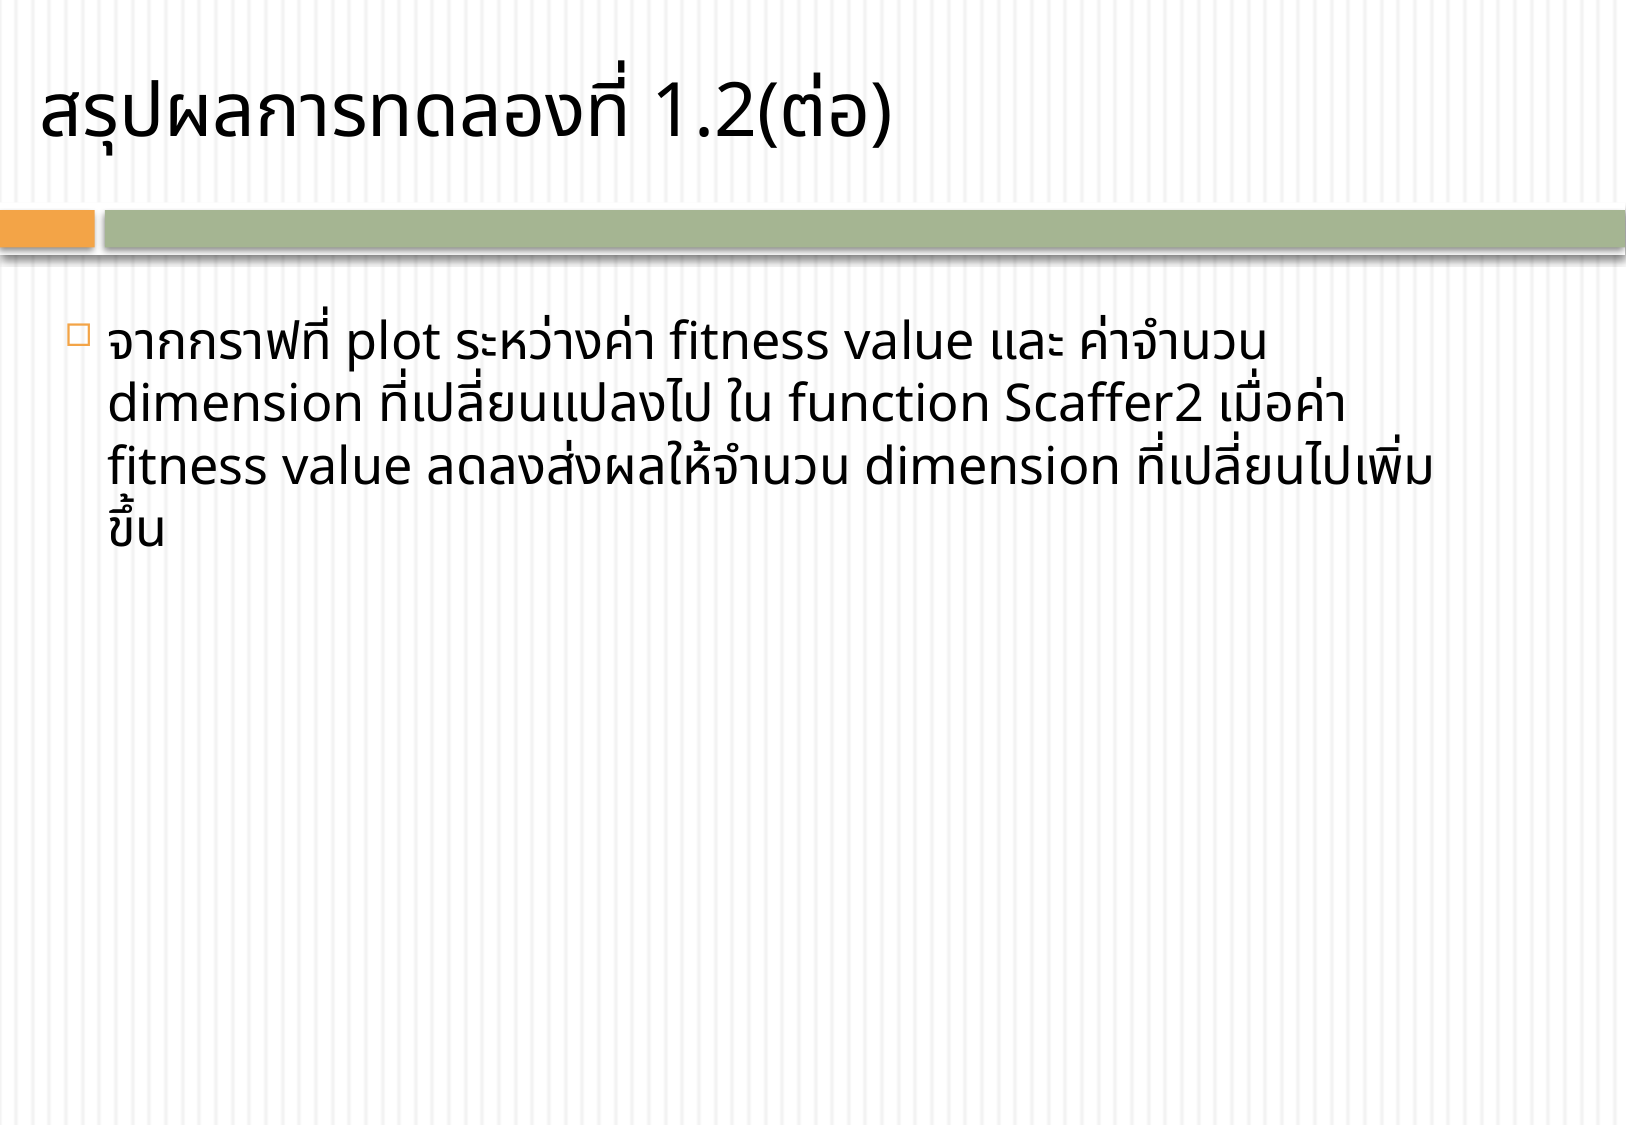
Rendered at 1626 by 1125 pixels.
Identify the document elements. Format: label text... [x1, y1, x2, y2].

title สรุปผลการทดลองที่ 1.2(ต่อ) [24, 24, 1474, 188]
text_box จากกราฟที่ plot ระหว่างค่า fitness value และ ค่าจำนวน dimension ที่เปลี่ยนแปลงไป ใน function Scaffer2 เมื่อค่า fitness value ลดลงส่งผลให้จำนวน dimension ที่เปลี่ยนไปเพิ่มขึ้น [49, 299, 1499, 513]
